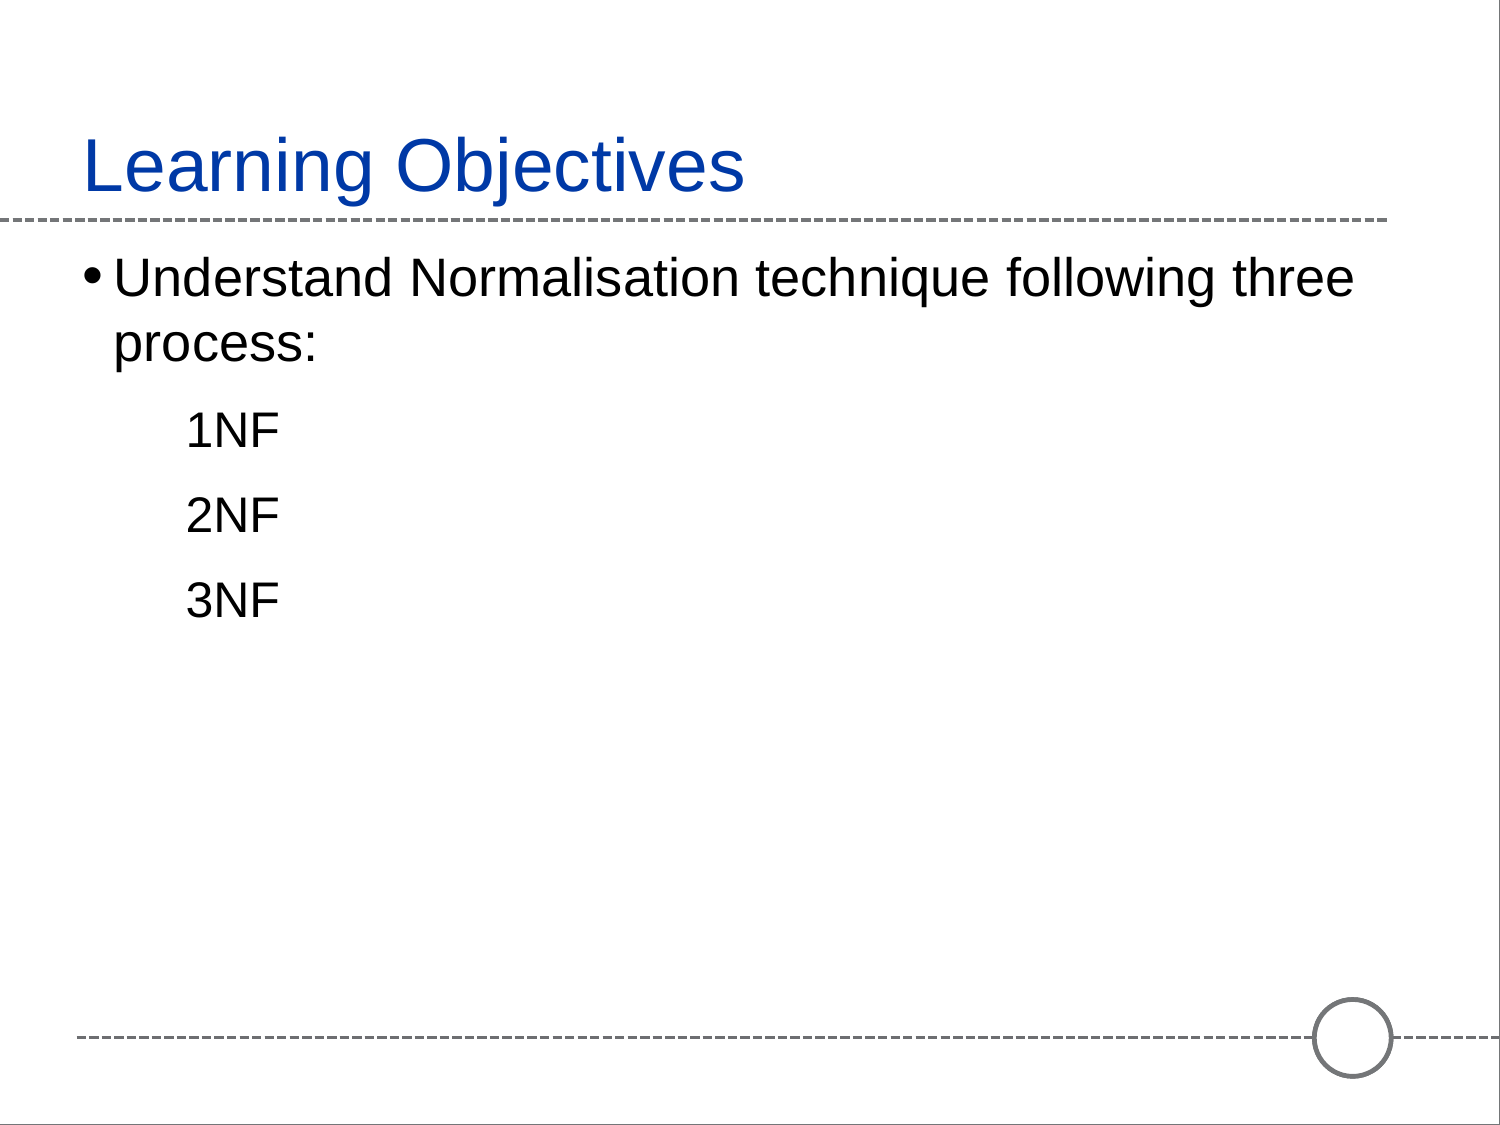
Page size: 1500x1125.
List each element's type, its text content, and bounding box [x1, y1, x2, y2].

list Understand Normalisation technique following three process: 1NF 2NF 3NF [67, 234, 1412, 965]
title Learning Objectives [67, 91, 1211, 232]
